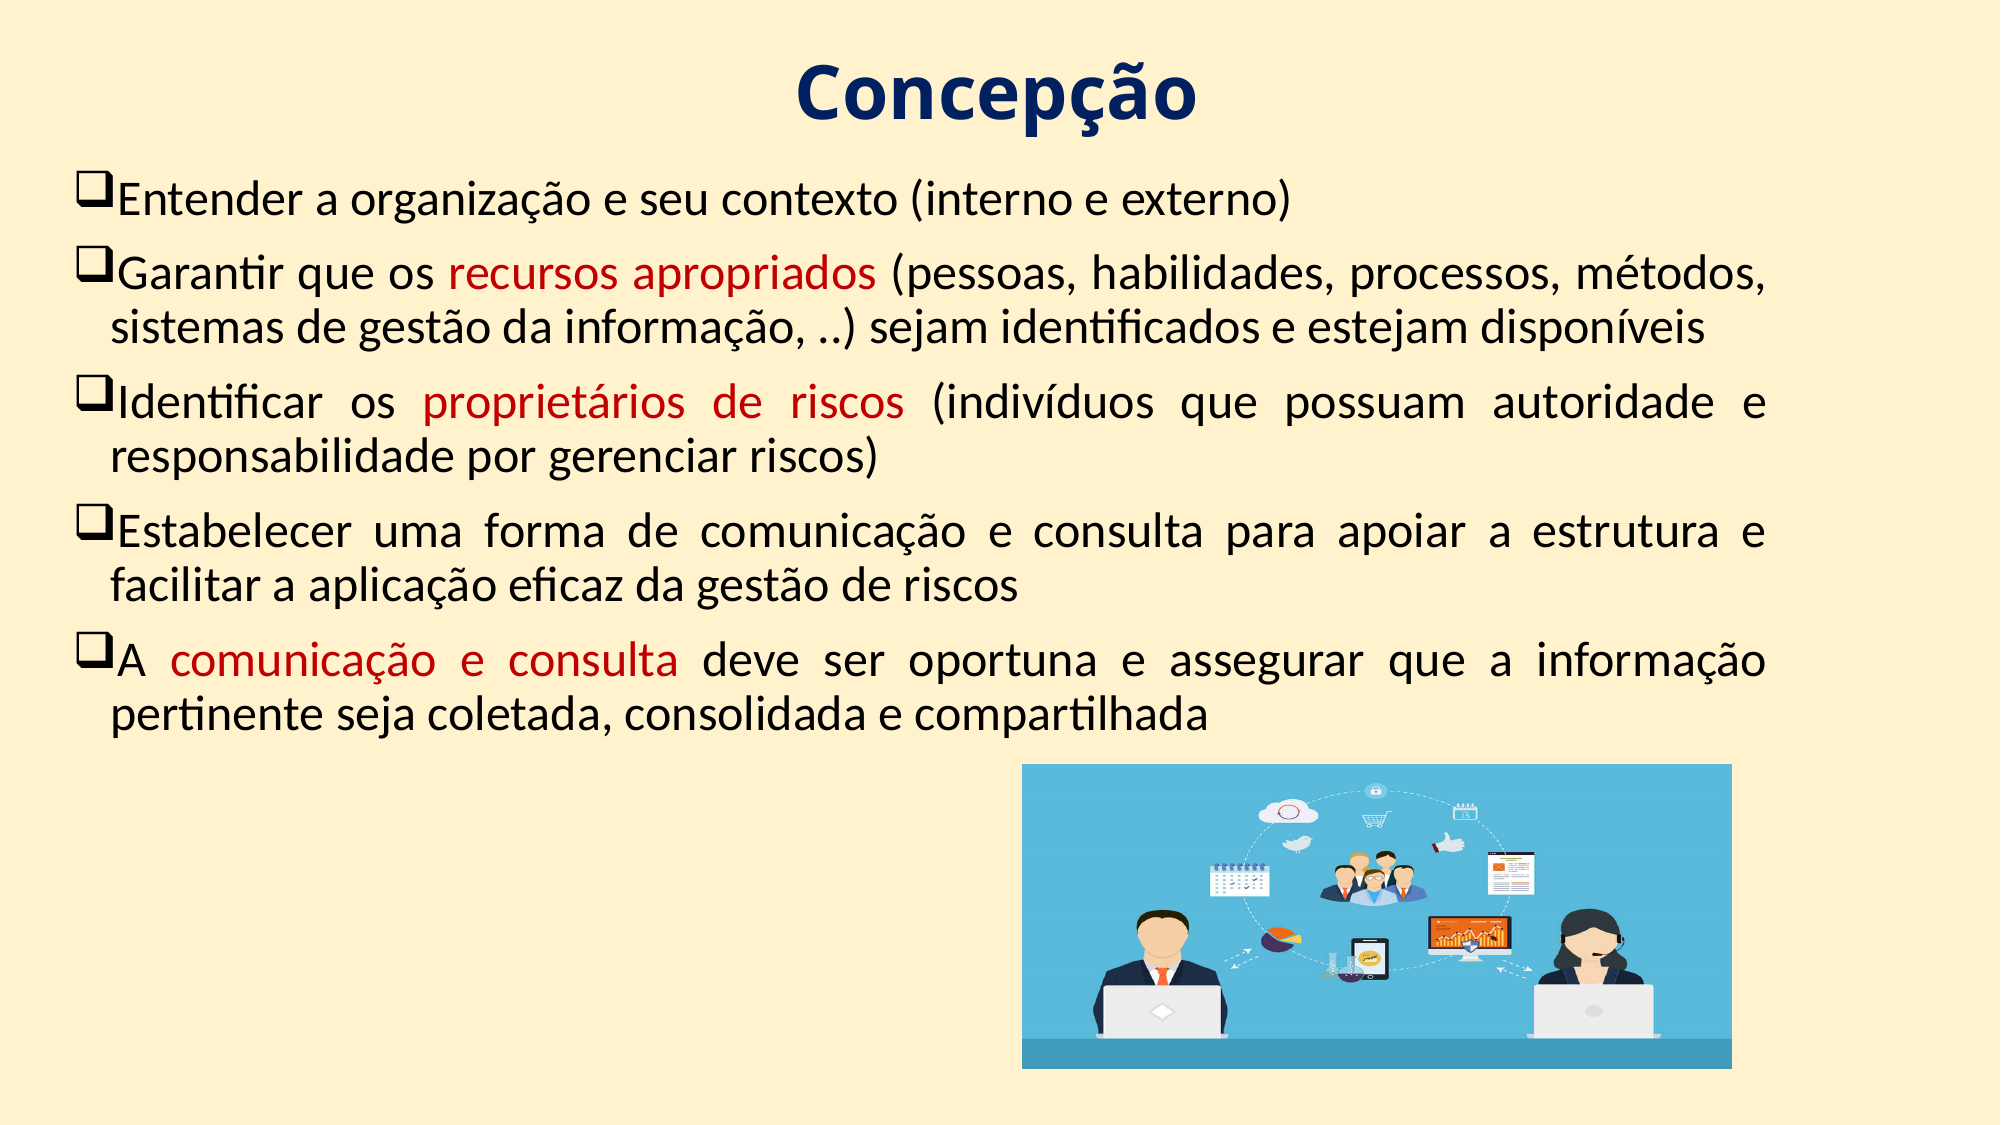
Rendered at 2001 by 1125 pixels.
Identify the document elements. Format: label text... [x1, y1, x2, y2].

picture [1022, 764, 1732, 1069]
title Concepção [134, 37, 1860, 154]
list Entender a organização e seu contexto (interno e externo) Garantir que os recursos apropriados (pessoas, habilidades, processos, métodos, sistemas de gestão da informação, ..) sejam identificados e estejam disponíveis Identificar os proprietários de riscos (indivíduos que possuam autoridade e responsabilidade por gerenciar riscos) Estabelecer uma forma de comunicação e consulta para apoiar a estrutura e facilitar a aplicação eficaz da gestão de riscos A comunicação e consulta deve ser oportuna e assegurar que a informação pertinente seja coletada, consolidada e compartilhada [57, 164, 1783, 1042]
